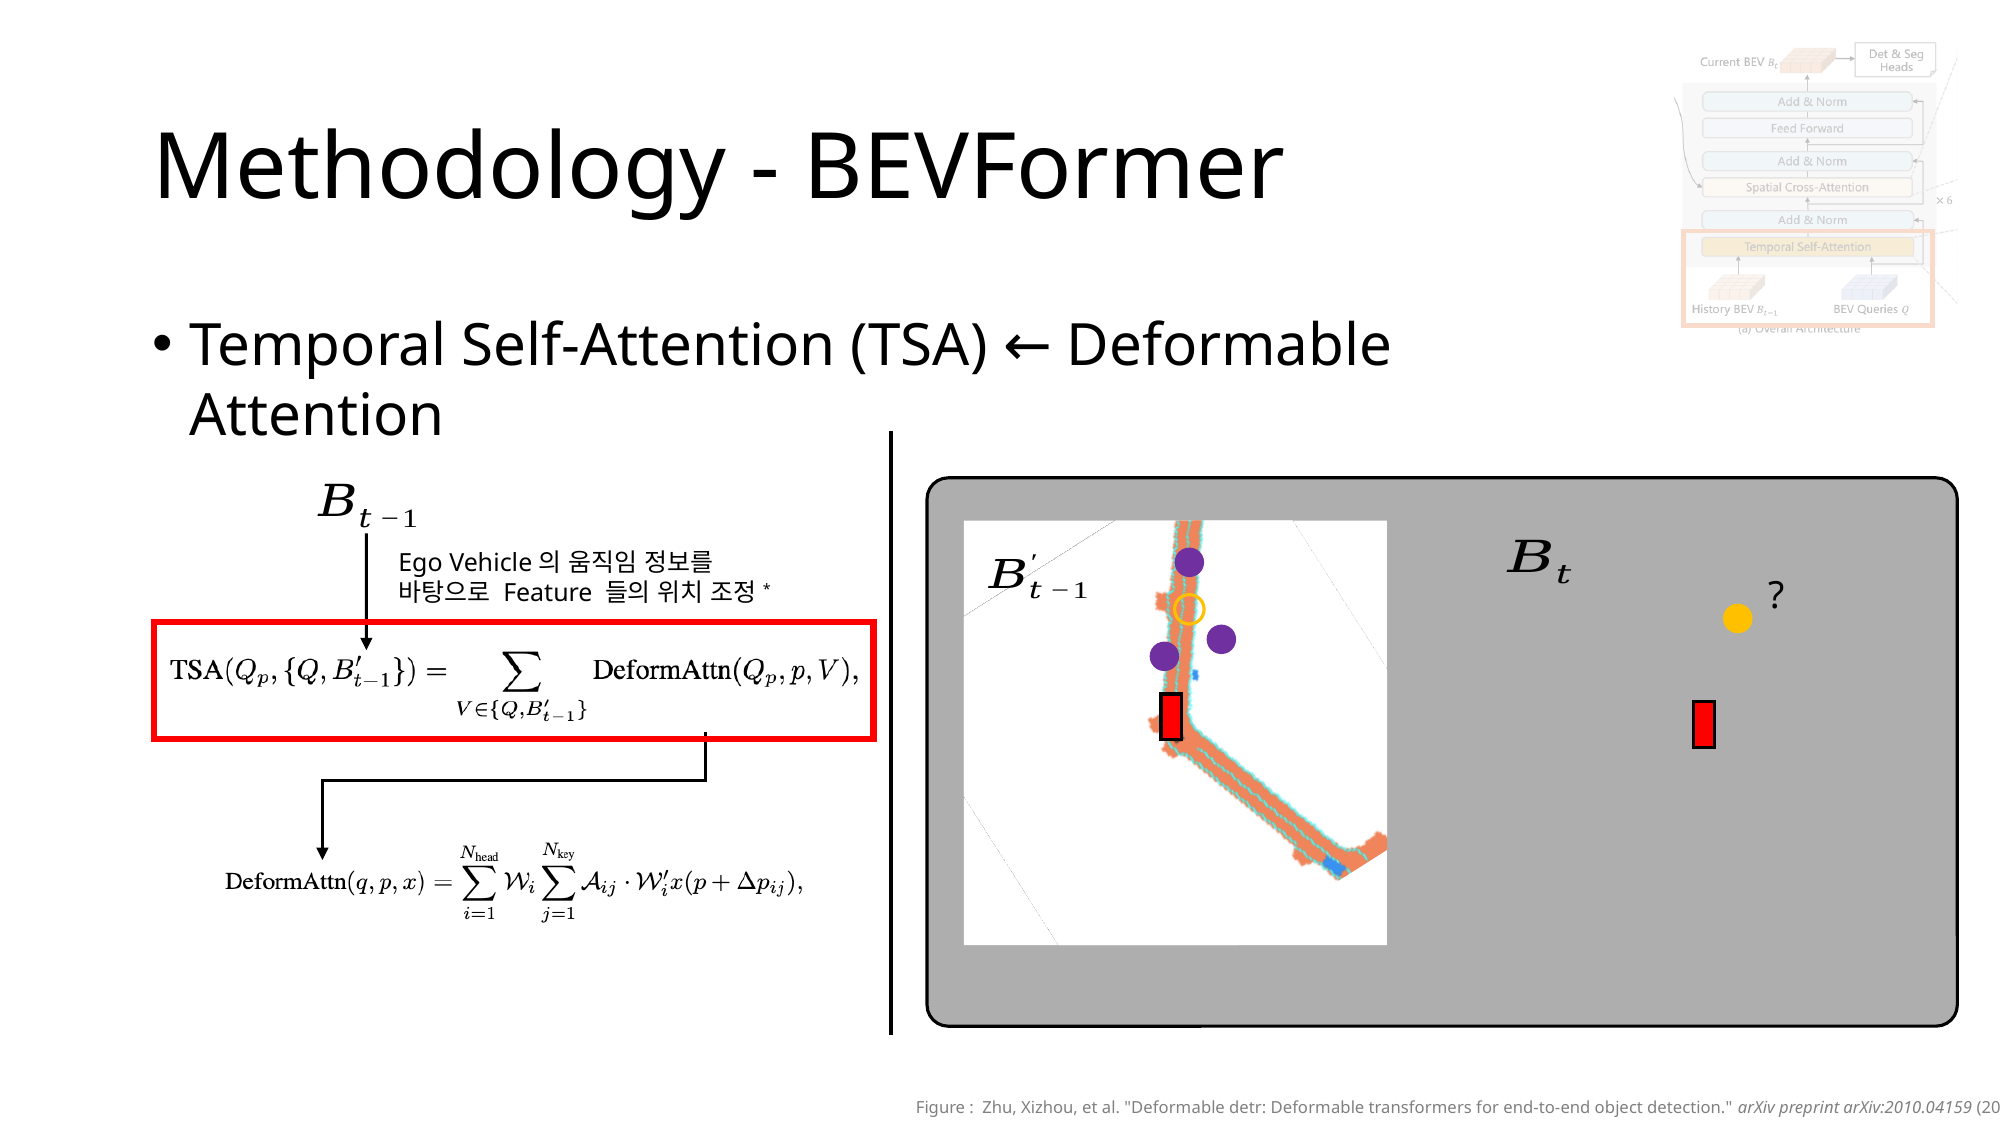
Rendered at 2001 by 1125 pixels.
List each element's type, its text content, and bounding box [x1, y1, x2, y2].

text_box [594, 733, 875, 740]
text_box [434, 733, 594, 973]
picture [1488, 519, 1915, 946]
picture [136, 619, 875, 733]
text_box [434, 588, 594, 619]
picture [594, 830, 818, 931]
text_box Figure : Zhu, Xizhou, et al. "Deformable detr: Deformable transformers for end-to-end object detection." arXiv preprint arXiv:2010.04159 (2020). [900, 1089, 2000, 1125]
picture [203, 830, 434, 931]
picture [1673, 28, 1958, 343]
picture [962, 519, 1389, 946]
title Methodology - BEVFormer [137, 59, 1618, 278]
text_box Ego Vehicle의 움직임 정보를 바탕으로 Feature 들의 위치 조정* [383, 539, 792, 614]
text_box [153, 733, 434, 740]
text_box [927, 476, 1959, 1028]
text_box [1618, 0, 2000, 382]
text_box Temporal Self-Attention (TSA) ← Deformable Attention [137, 299, 1645, 1014]
